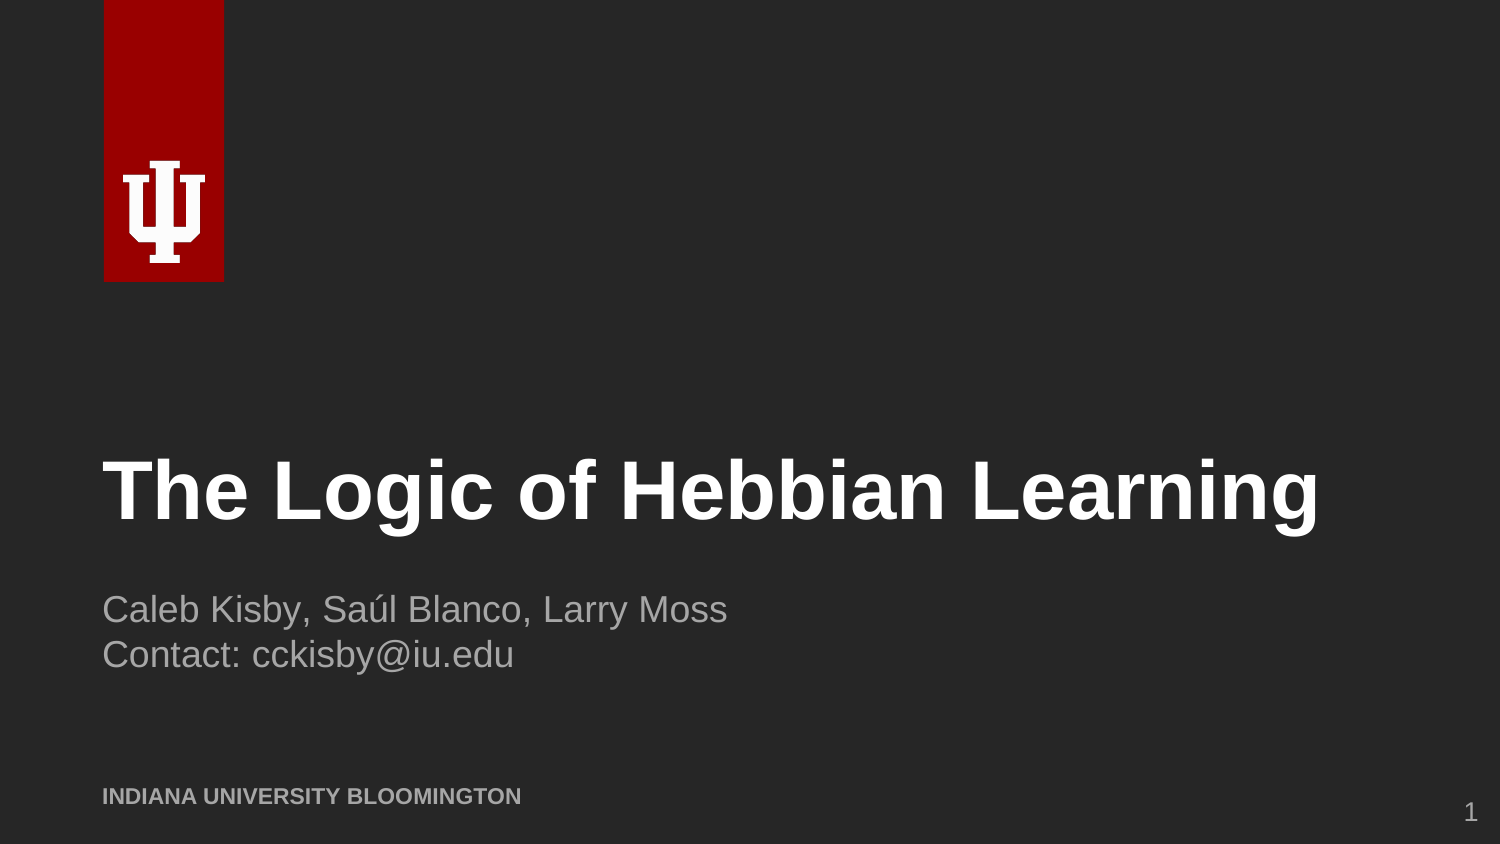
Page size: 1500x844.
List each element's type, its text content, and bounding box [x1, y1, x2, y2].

list INDIANA UNIVERSITY BLOOMINGTON [87, 772, 1356, 819]
list Caleb Kisby, Saúl Blanco, Larry Moss Contact: cckisby@iu.edu [87, 583, 1356, 677]
slide_number ‹#› [1403, 779, 1494, 844]
picture [123, 160, 205, 263]
title The Logic of Hebbian Learning [87, 400, 1356, 583]
